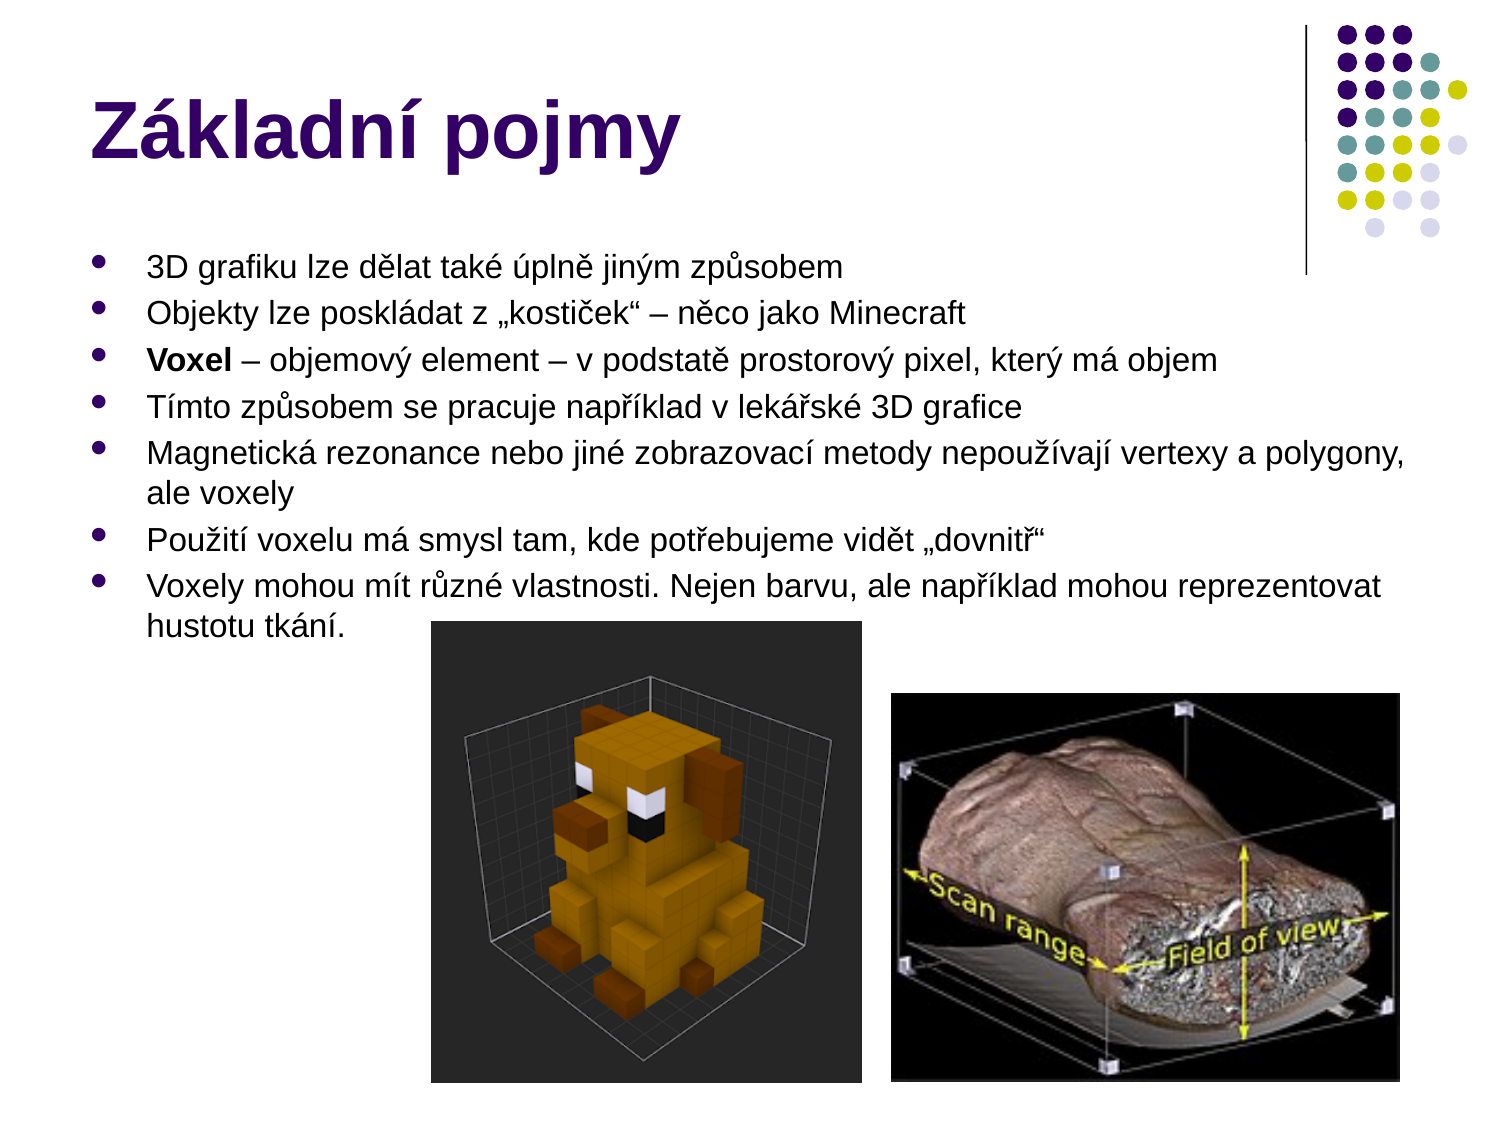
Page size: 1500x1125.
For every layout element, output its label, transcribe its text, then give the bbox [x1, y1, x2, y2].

title Základní pojmy [75, 20, 1313, 233]
picture [430, 621, 862, 1083]
list 3D grafiku lze dělat také úplně jiným způsobem Objekty lze poskládat z „kostiček“ – něco jako Minecraft Voxel – objemový element – v podstatě prostorový pixel, který má objem Tímto způsobem se pracuje například v lekářské 3D grafice Magnetická rezonance nebo jiné zobrazovací metody nepoužívají vertexy a polygony, ale voxely Použití voxelu má smysl tam, kde potřebujeme vidět „dovnitř“ Voxely mohou mít různé vlastnosti. Nejen barvu, ale například mohou reprezentovat hustotu tkání. [75, 237, 1425, 962]
picture [891, 693, 1400, 1082]
